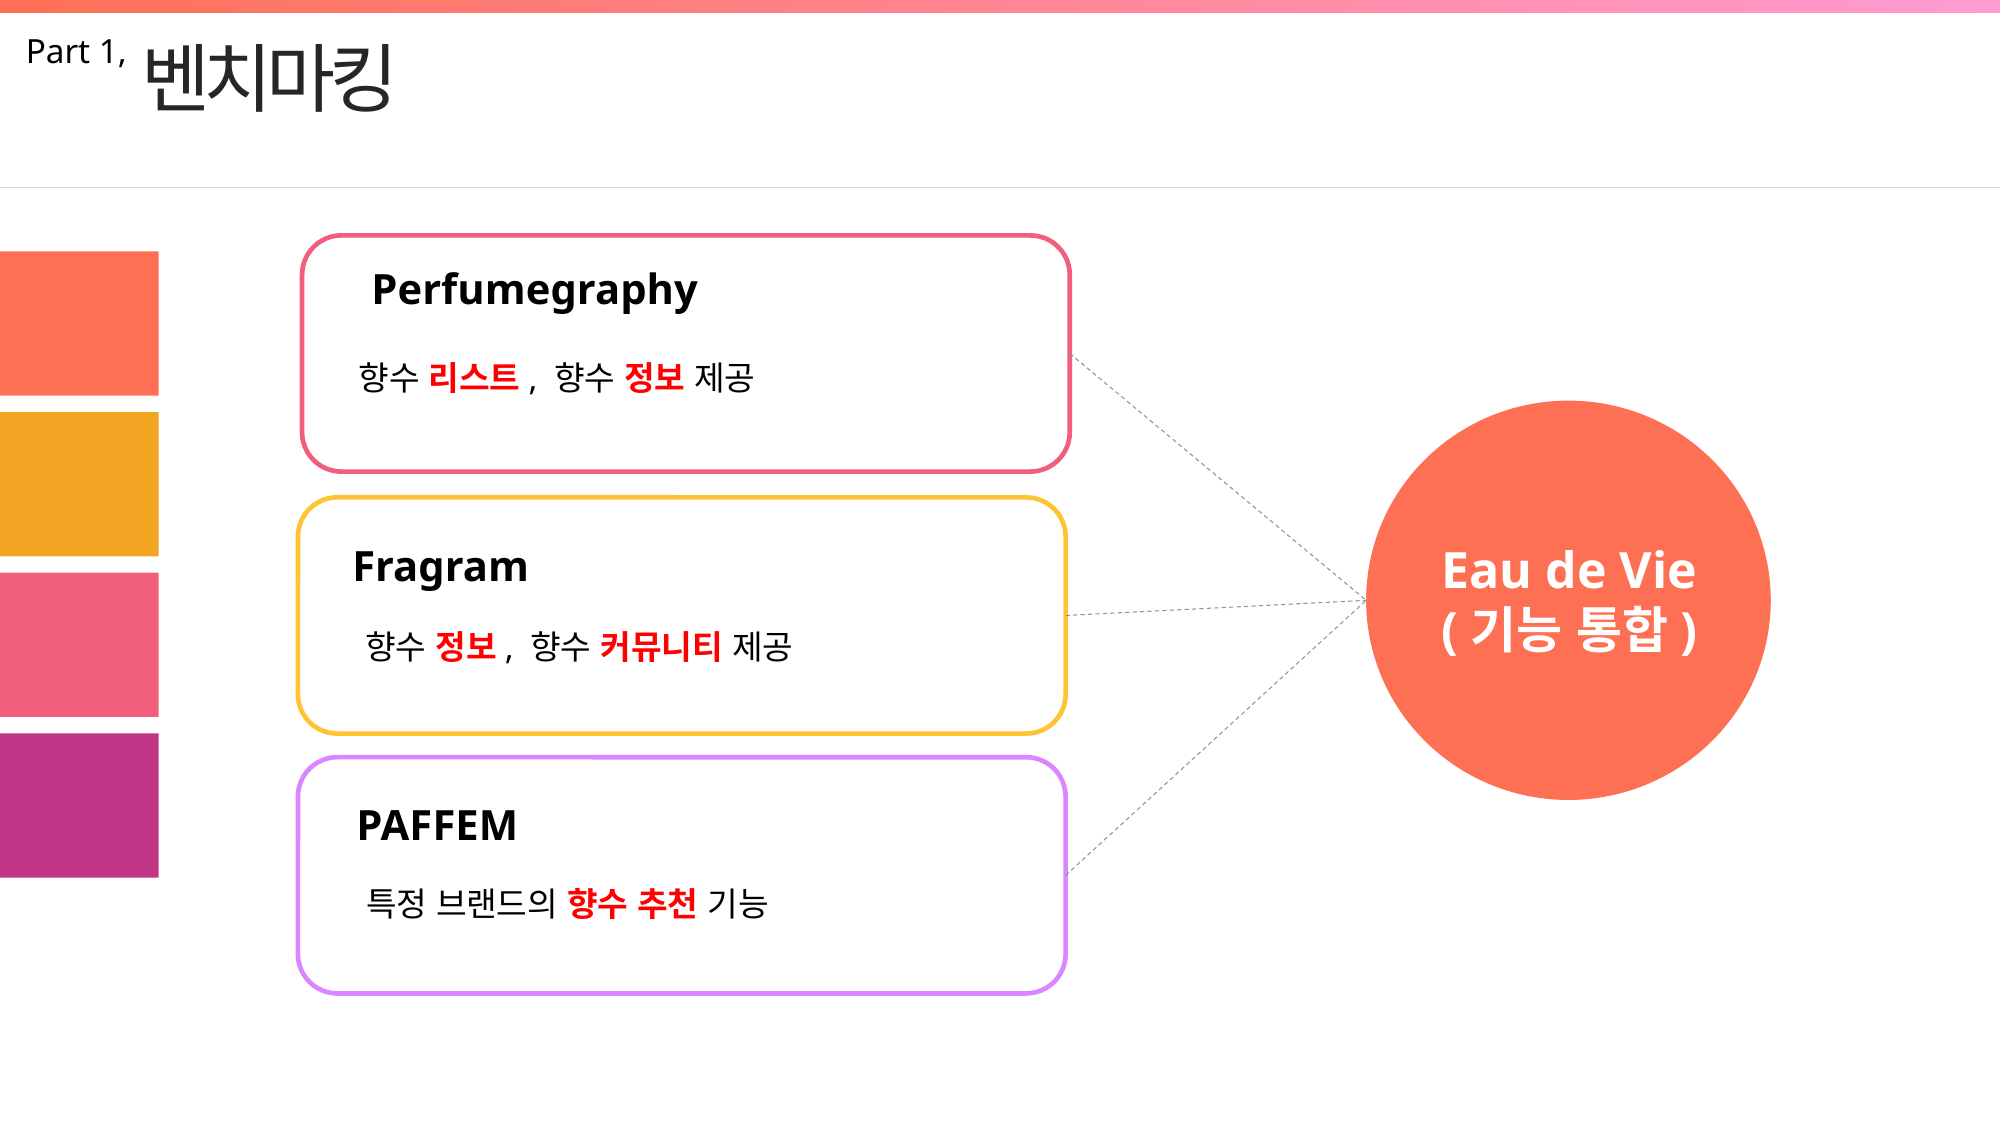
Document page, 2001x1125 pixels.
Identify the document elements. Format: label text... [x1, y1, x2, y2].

text_box PAFFEM [341, 791, 734, 856]
text_box Perfumegraphy [345, 255, 738, 321]
text_box [296, 756, 1067, 995]
text_box Eau de Vie (기능 통합) [1426, 531, 1713, 667]
text_box [300, 234, 1071, 473]
text_box [0, 0, 2000, 13]
text_box [0, 732, 160, 879]
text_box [1069, 353, 1367, 600]
text_box [0, 250, 160, 397]
text_box 향수 정보, 향수 커뮤니티 제공 [350, 619, 844, 674]
text_box Part 1, [10, 22, 151, 78]
text_box [296, 496, 1067, 735]
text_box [351, 803, 855, 932]
text_box [0, 411, 160, 557]
text_box [0, 572, 160, 718]
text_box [1065, 600, 1367, 876]
text_box Fragram [337, 532, 730, 598]
text_box 향수 리스트, 향수 정보 제공 [343, 350, 890, 405]
text_box [1367, 399, 1772, 801]
text_box 벤치마킹 [126, 23, 414, 129]
